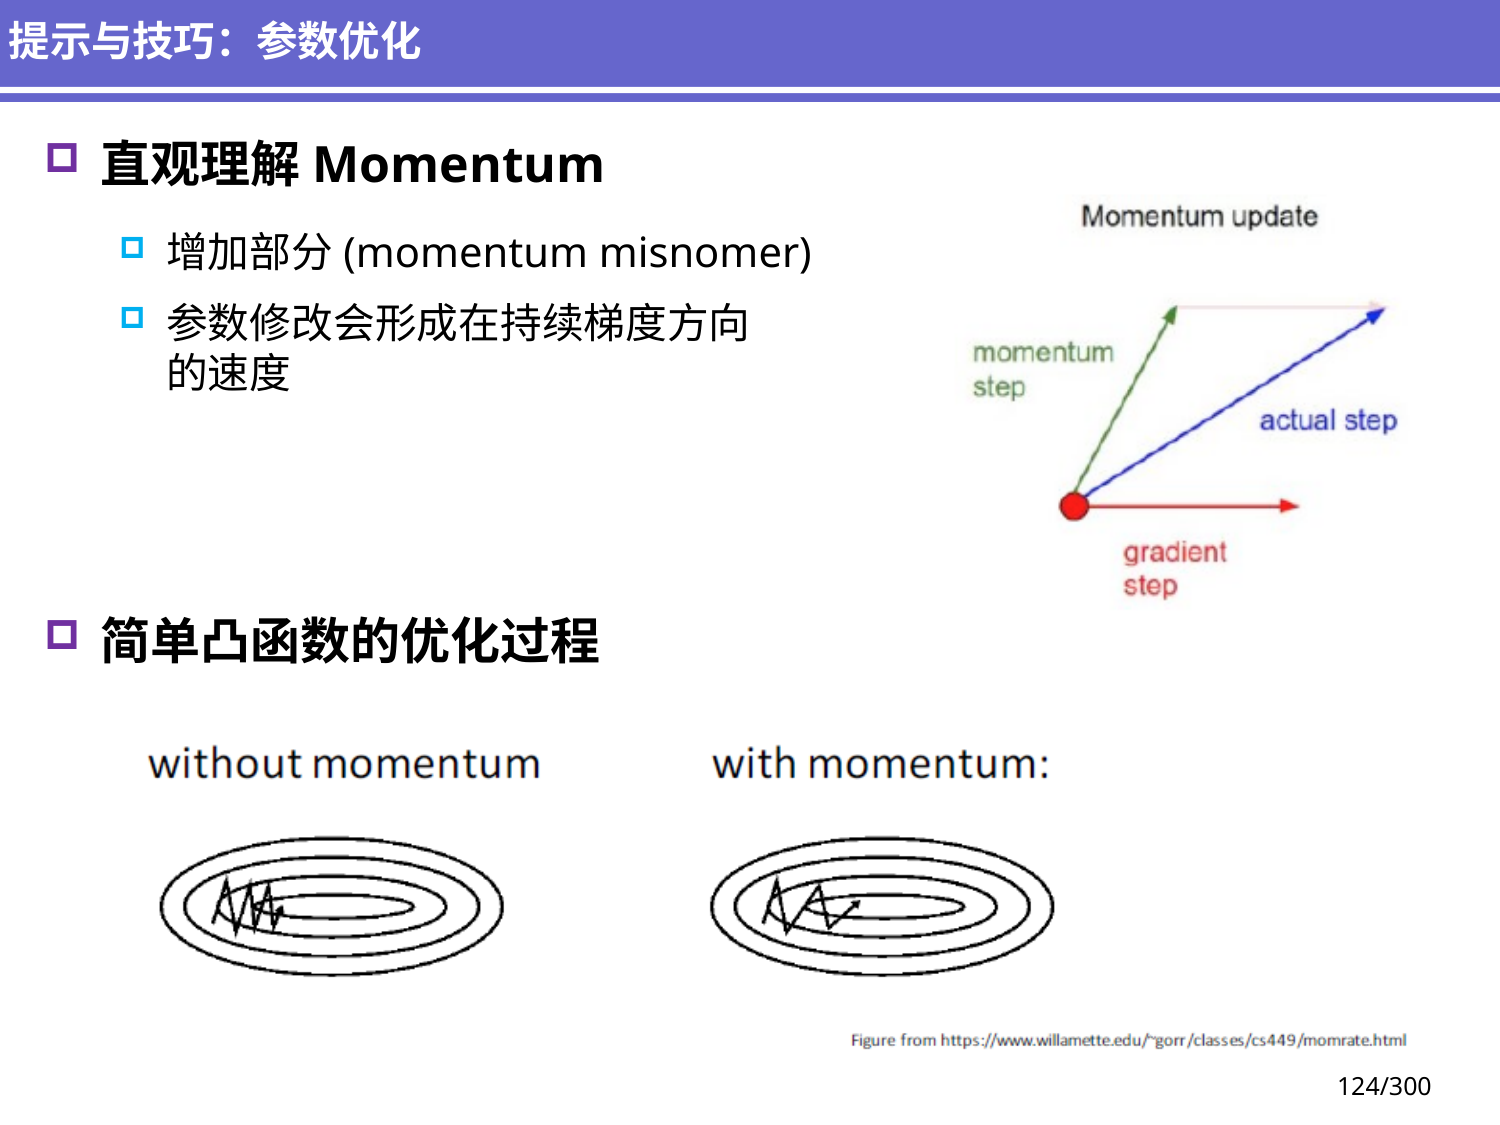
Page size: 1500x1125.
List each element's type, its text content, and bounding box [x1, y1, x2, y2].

slide_number 124/300 [1291, 1058, 1447, 1112]
list 直观理解Momentum 增加部分(momentum misnomer) 参数修改会形成在持续梯度方向 的速度 简单凸函数的优化过程 [29, 125, 1447, 1047]
title 提示与技巧：参数优化 [0, 7, 1309, 73]
picture [950, 172, 1436, 612]
picture [135, 739, 1423, 1069]
